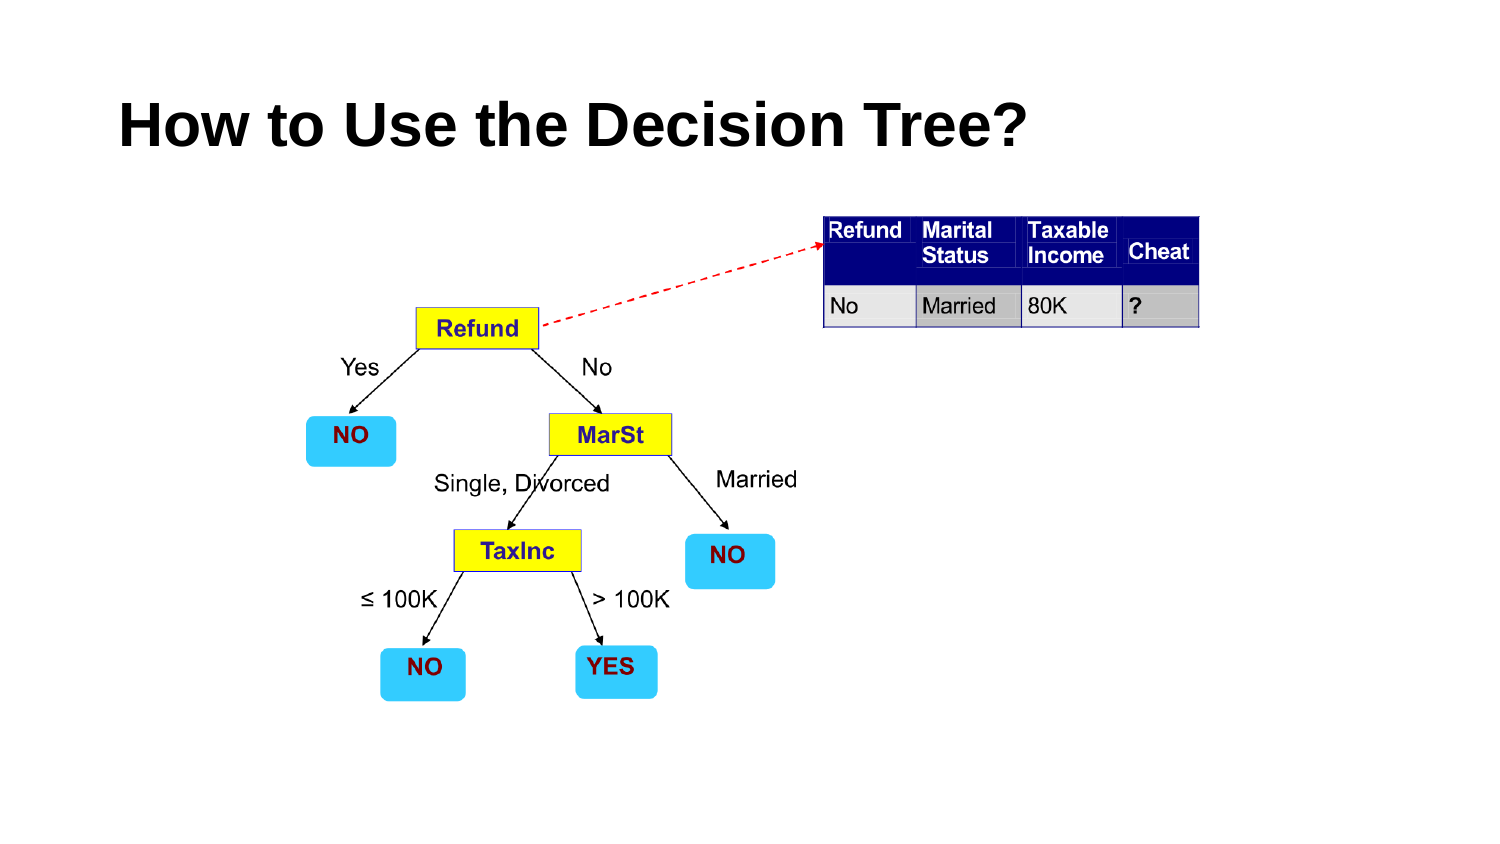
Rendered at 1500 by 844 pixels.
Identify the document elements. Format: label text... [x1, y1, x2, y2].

title How to Use the Decision Tree? [103, 44, 1397, 208]
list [296, 204, 1204, 711]
